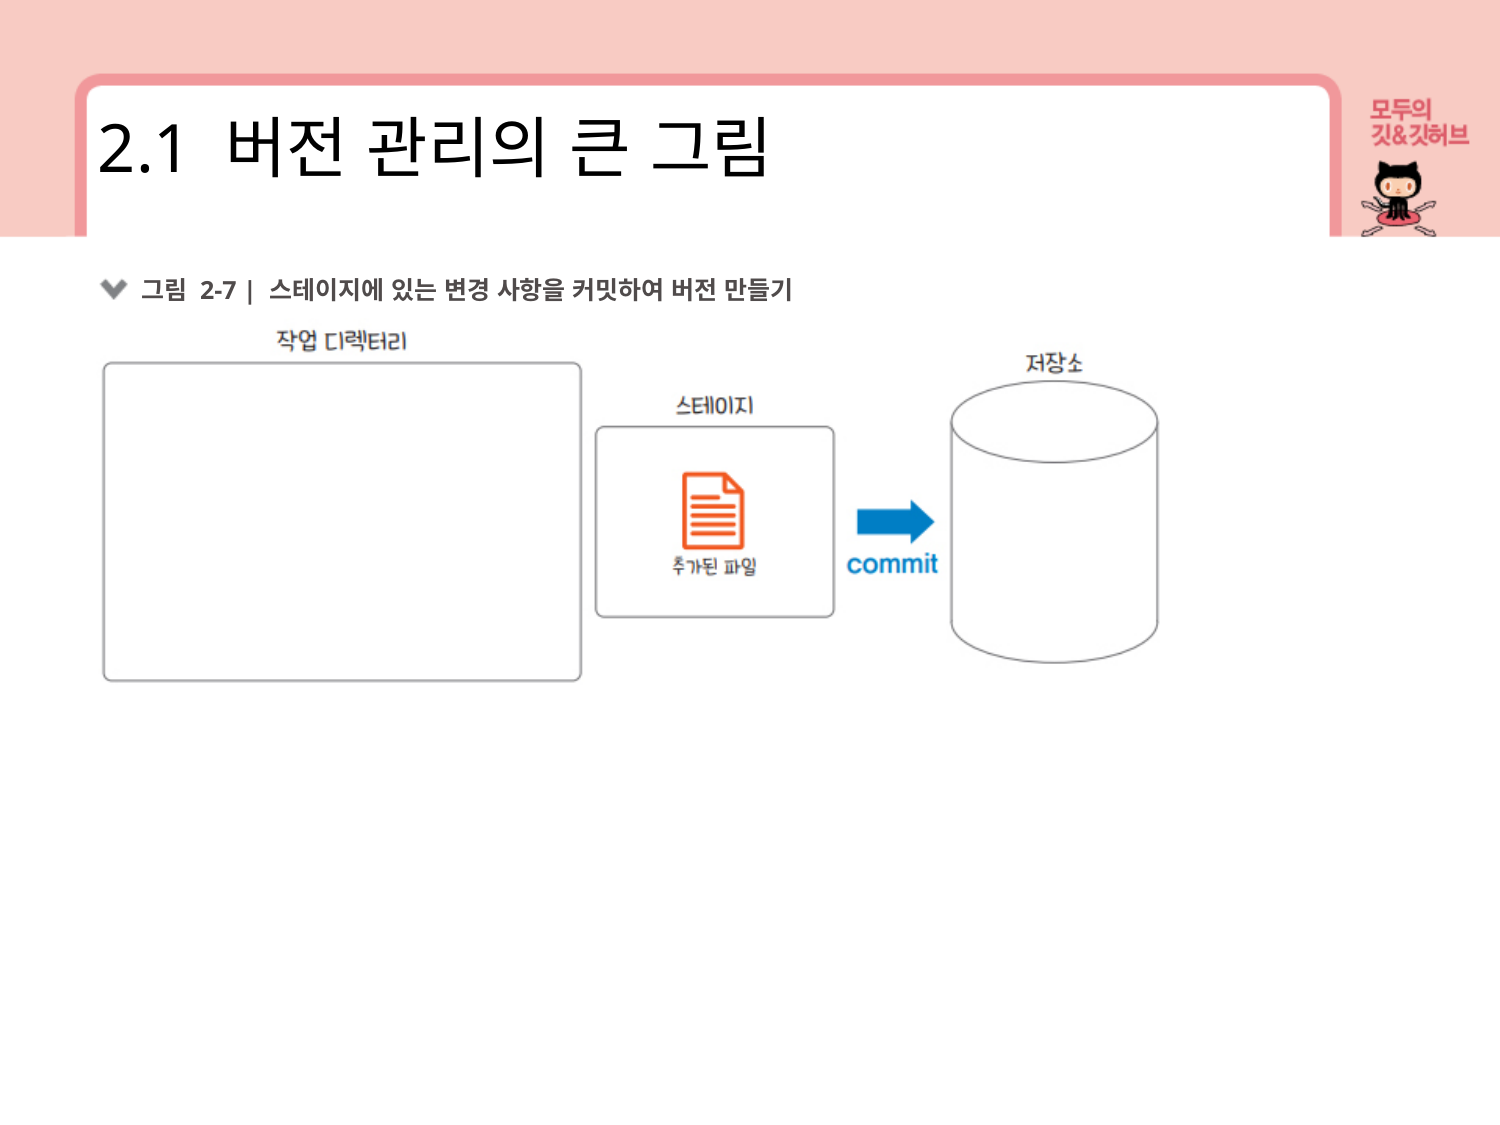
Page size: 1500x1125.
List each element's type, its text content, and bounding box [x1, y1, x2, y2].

picture [0, 0, 1500, 1125]
text_box 2.1 버전 관리의 큰 그림 [82, 61, 1413, 193]
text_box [97, 264, 1374, 311]
